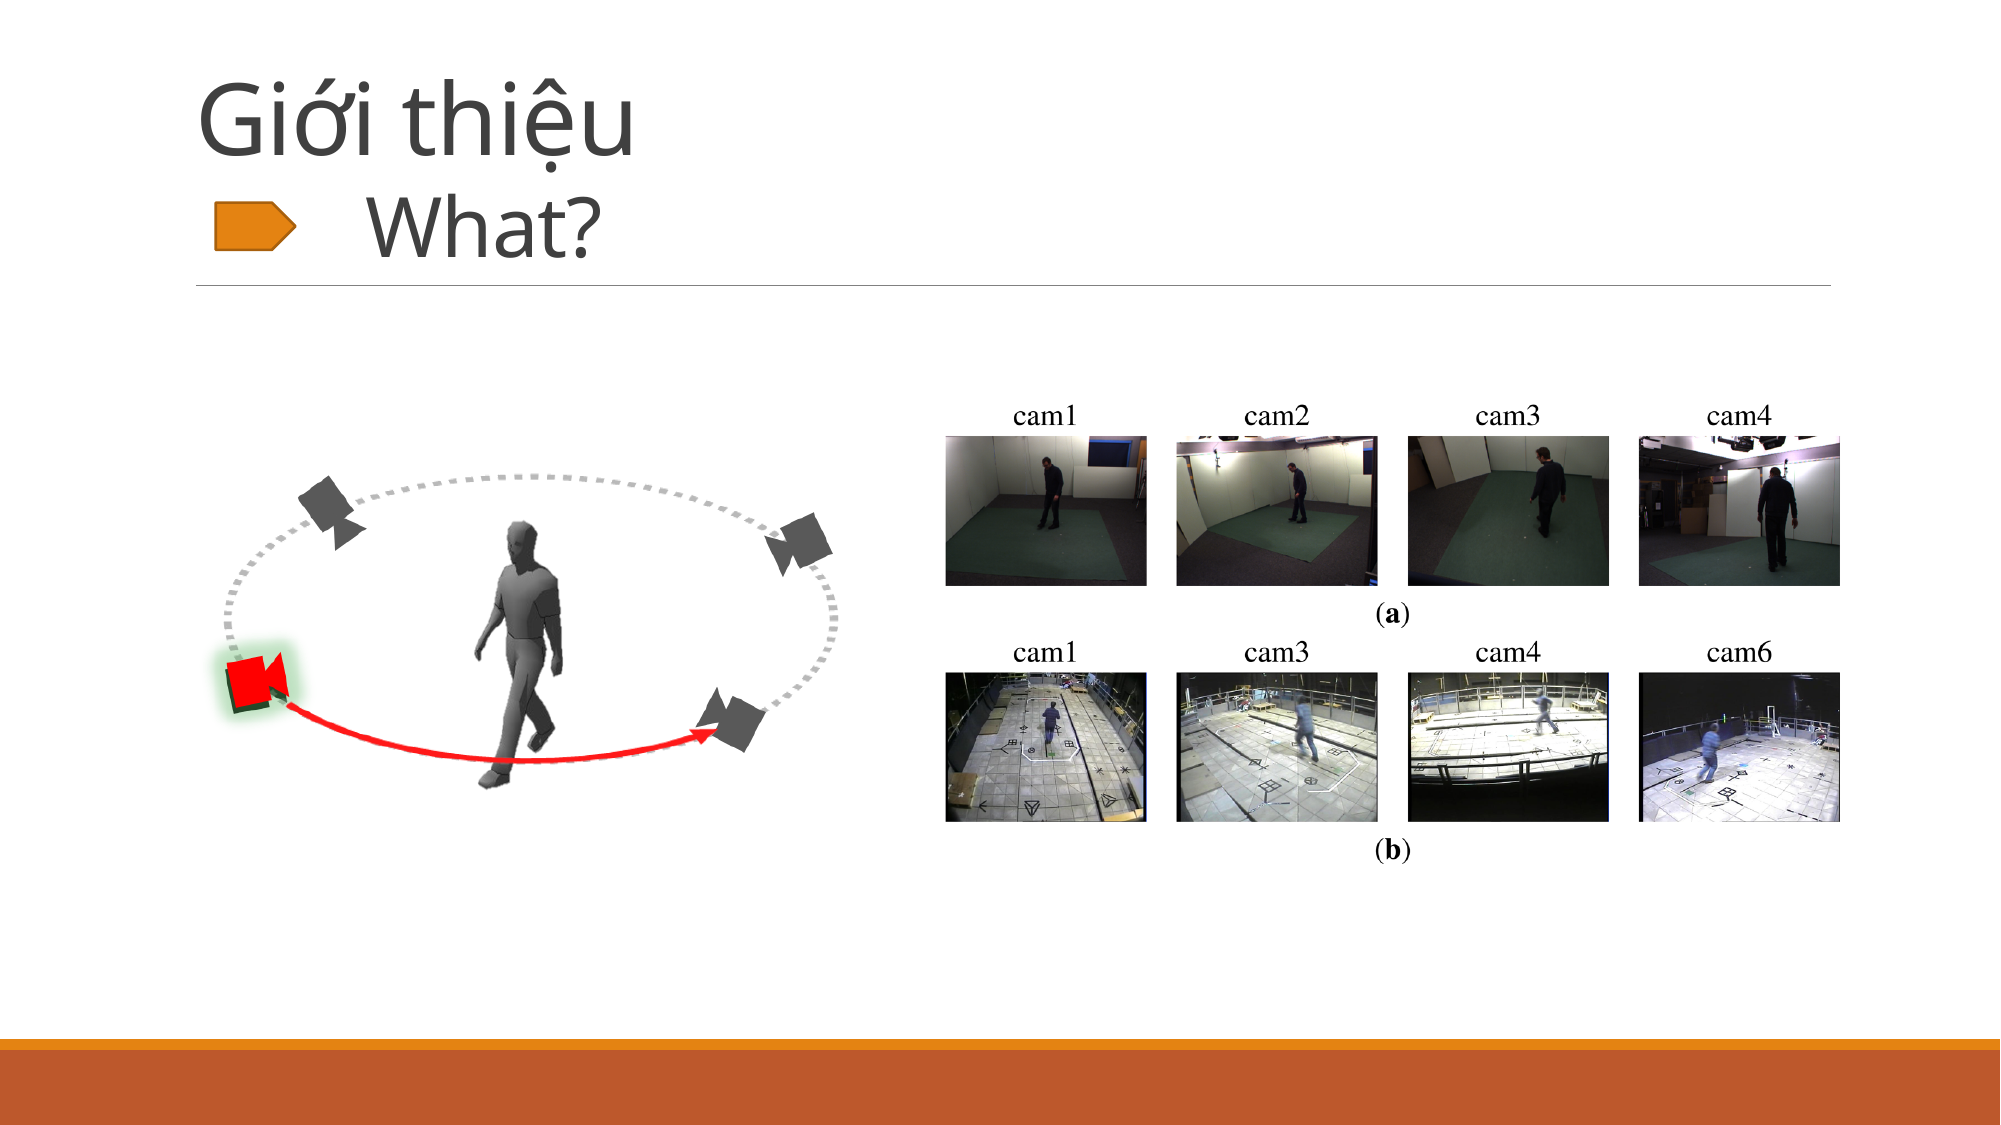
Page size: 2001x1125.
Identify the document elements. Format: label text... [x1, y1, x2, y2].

title Giới thiệu What? [180, 47, 1830, 285]
text_box [214, 201, 297, 252]
picture [191, 470, 839, 795]
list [935, 394, 1849, 873]
